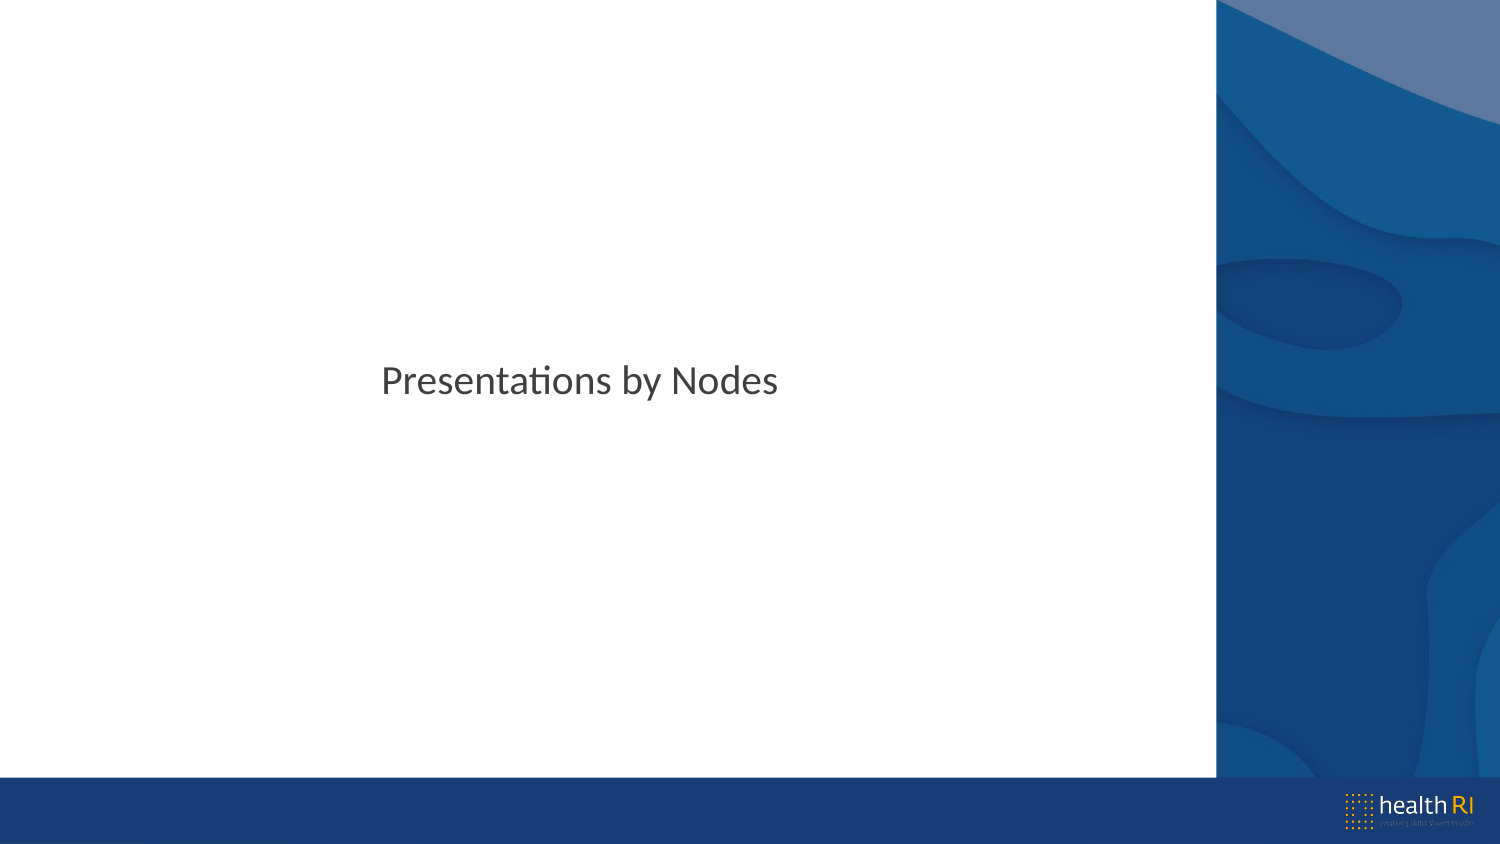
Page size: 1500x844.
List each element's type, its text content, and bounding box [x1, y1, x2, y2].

picture [1338, 786, 1480, 837]
list Presentations by Nodes [353, 350, 803, 422]
picture [1217, 0, 1500, 777]
